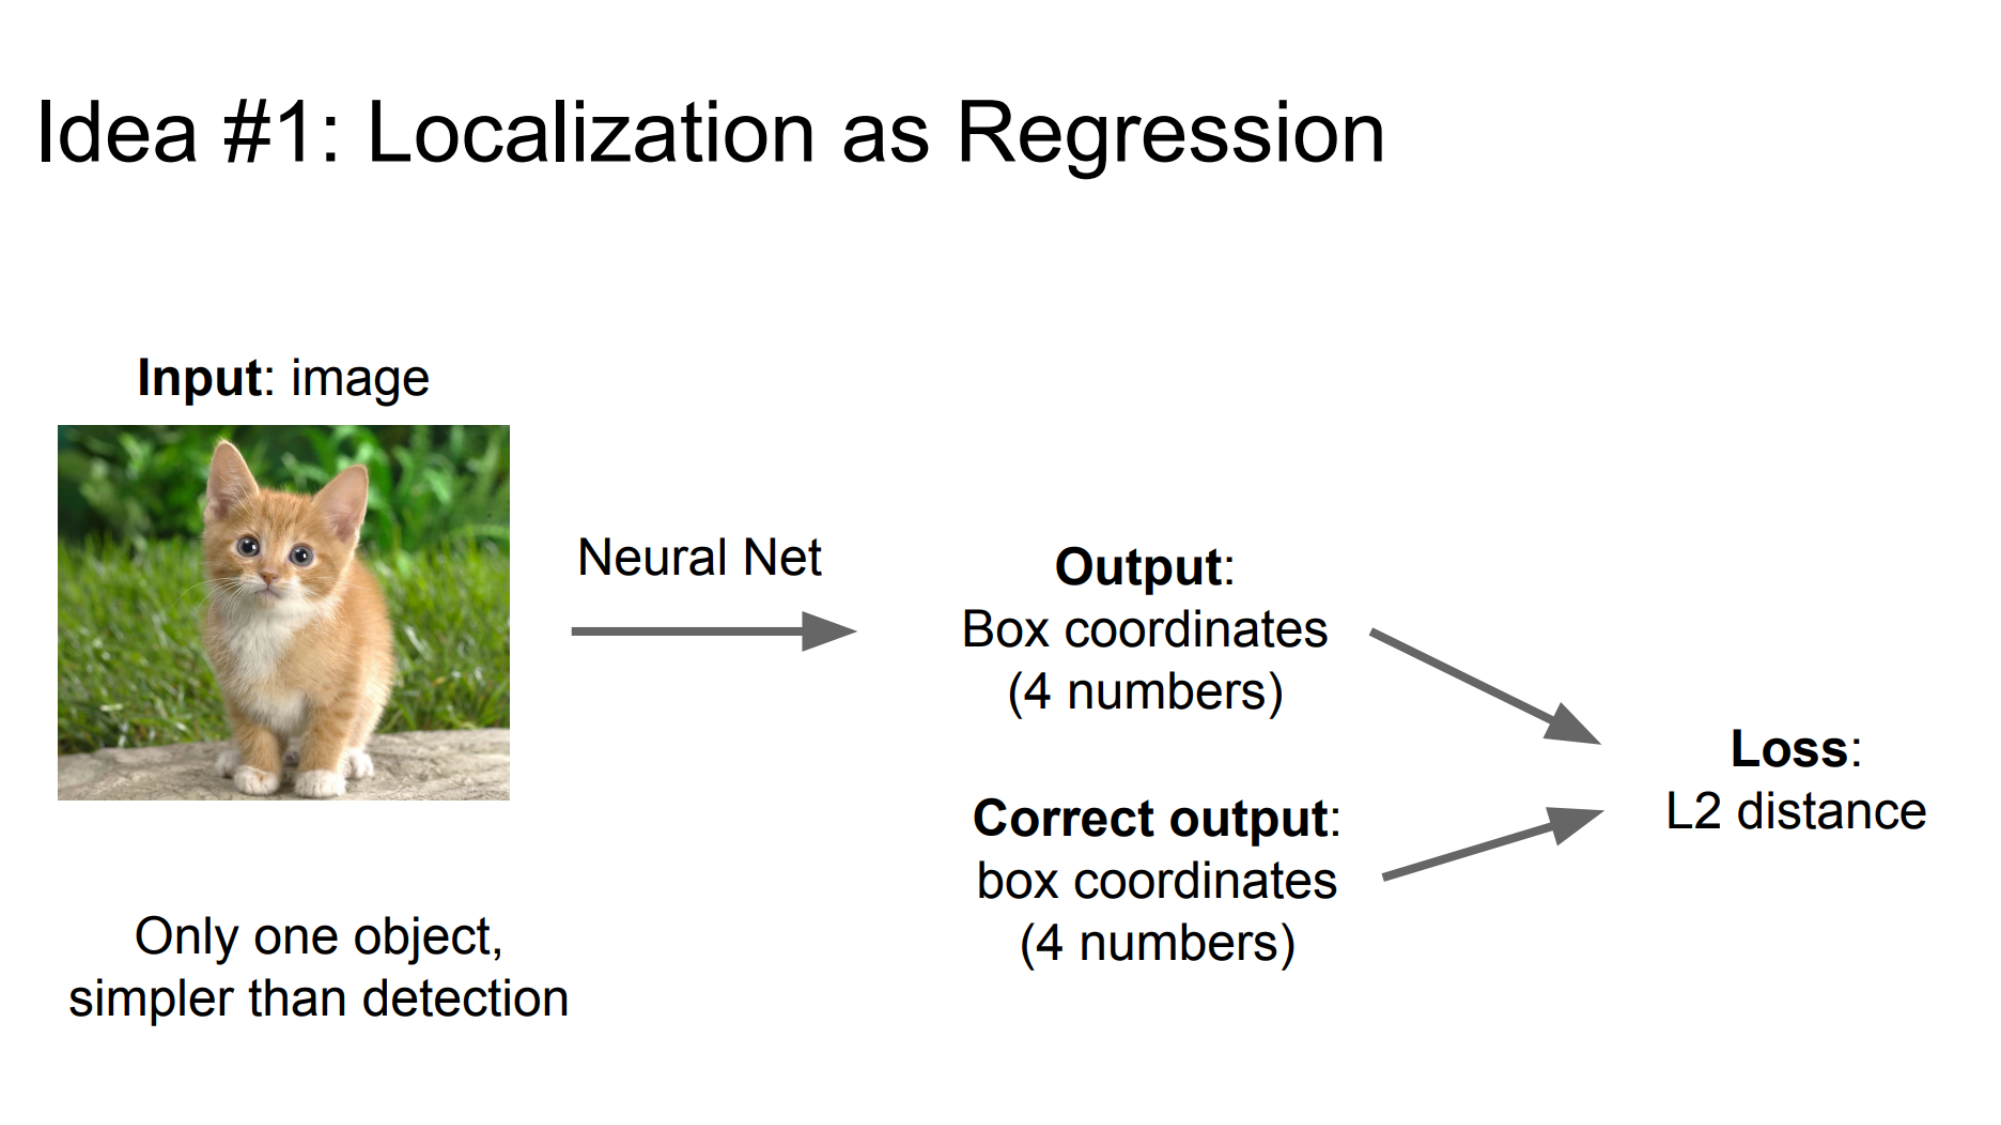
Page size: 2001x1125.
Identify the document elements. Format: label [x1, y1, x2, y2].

picture [0, 57, 2000, 1068]
